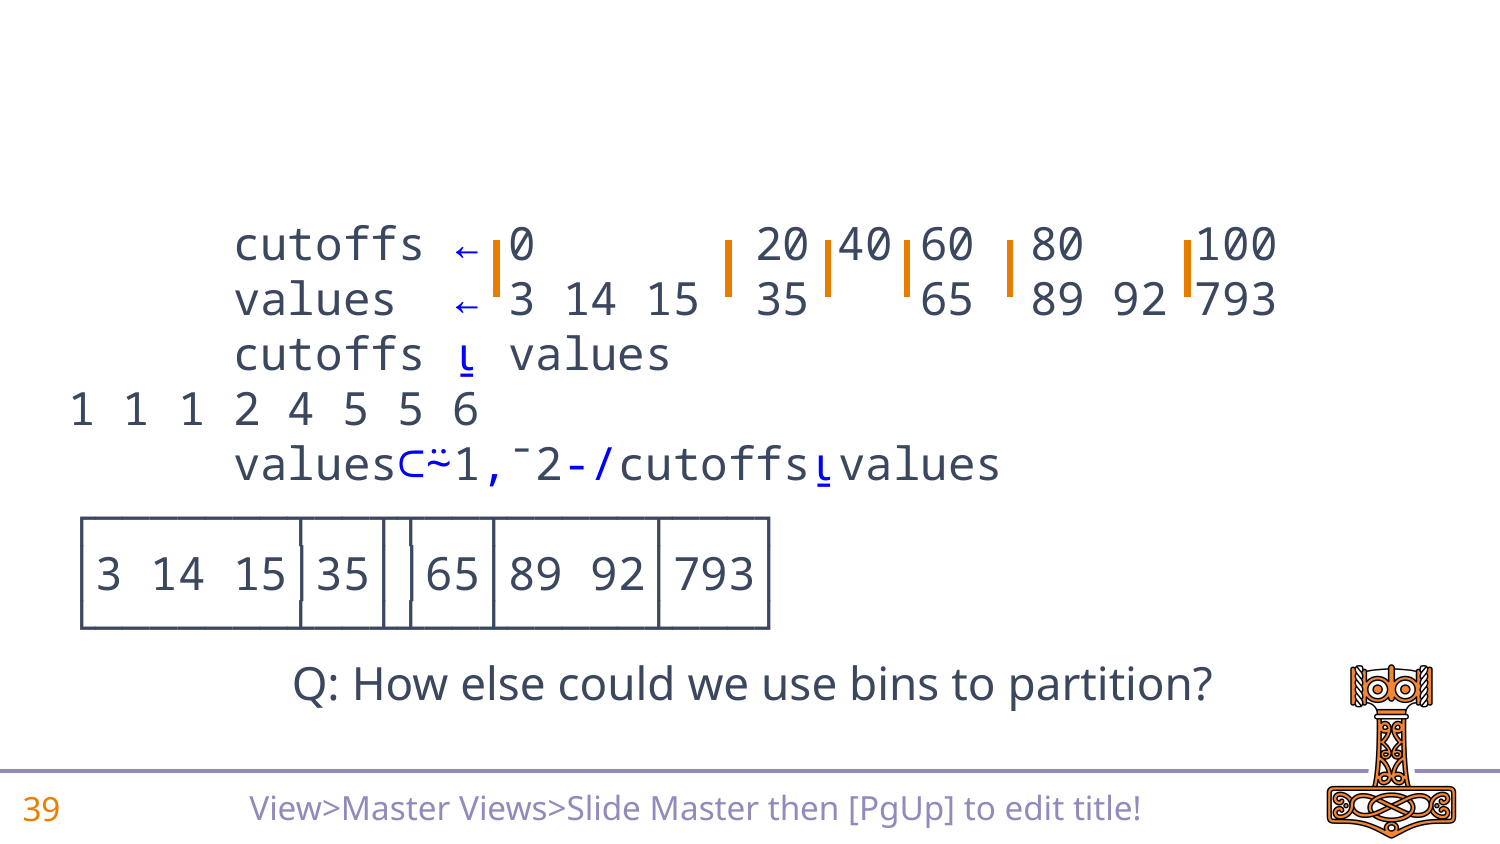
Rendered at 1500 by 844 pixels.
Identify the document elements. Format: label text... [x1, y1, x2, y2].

picture [1320, 655, 1461, 844]
list cutoffs ← 0 20 40 60 80 100 values ← 3 14 15 35 65 89 92 793 cutoffs ⍸ values 1 1 1 2 4 5 5 6 values⊂⍨1,¯2-/cutoffs⍸values ┌───────┬──┬┬──┬─────┬───┐ │3 14 15│35││65│89 92│793│ └───────┴──┴┴──┴─────┴───┘ Q: How else could we use bins to partition? [53, 207, 1453, 740]
